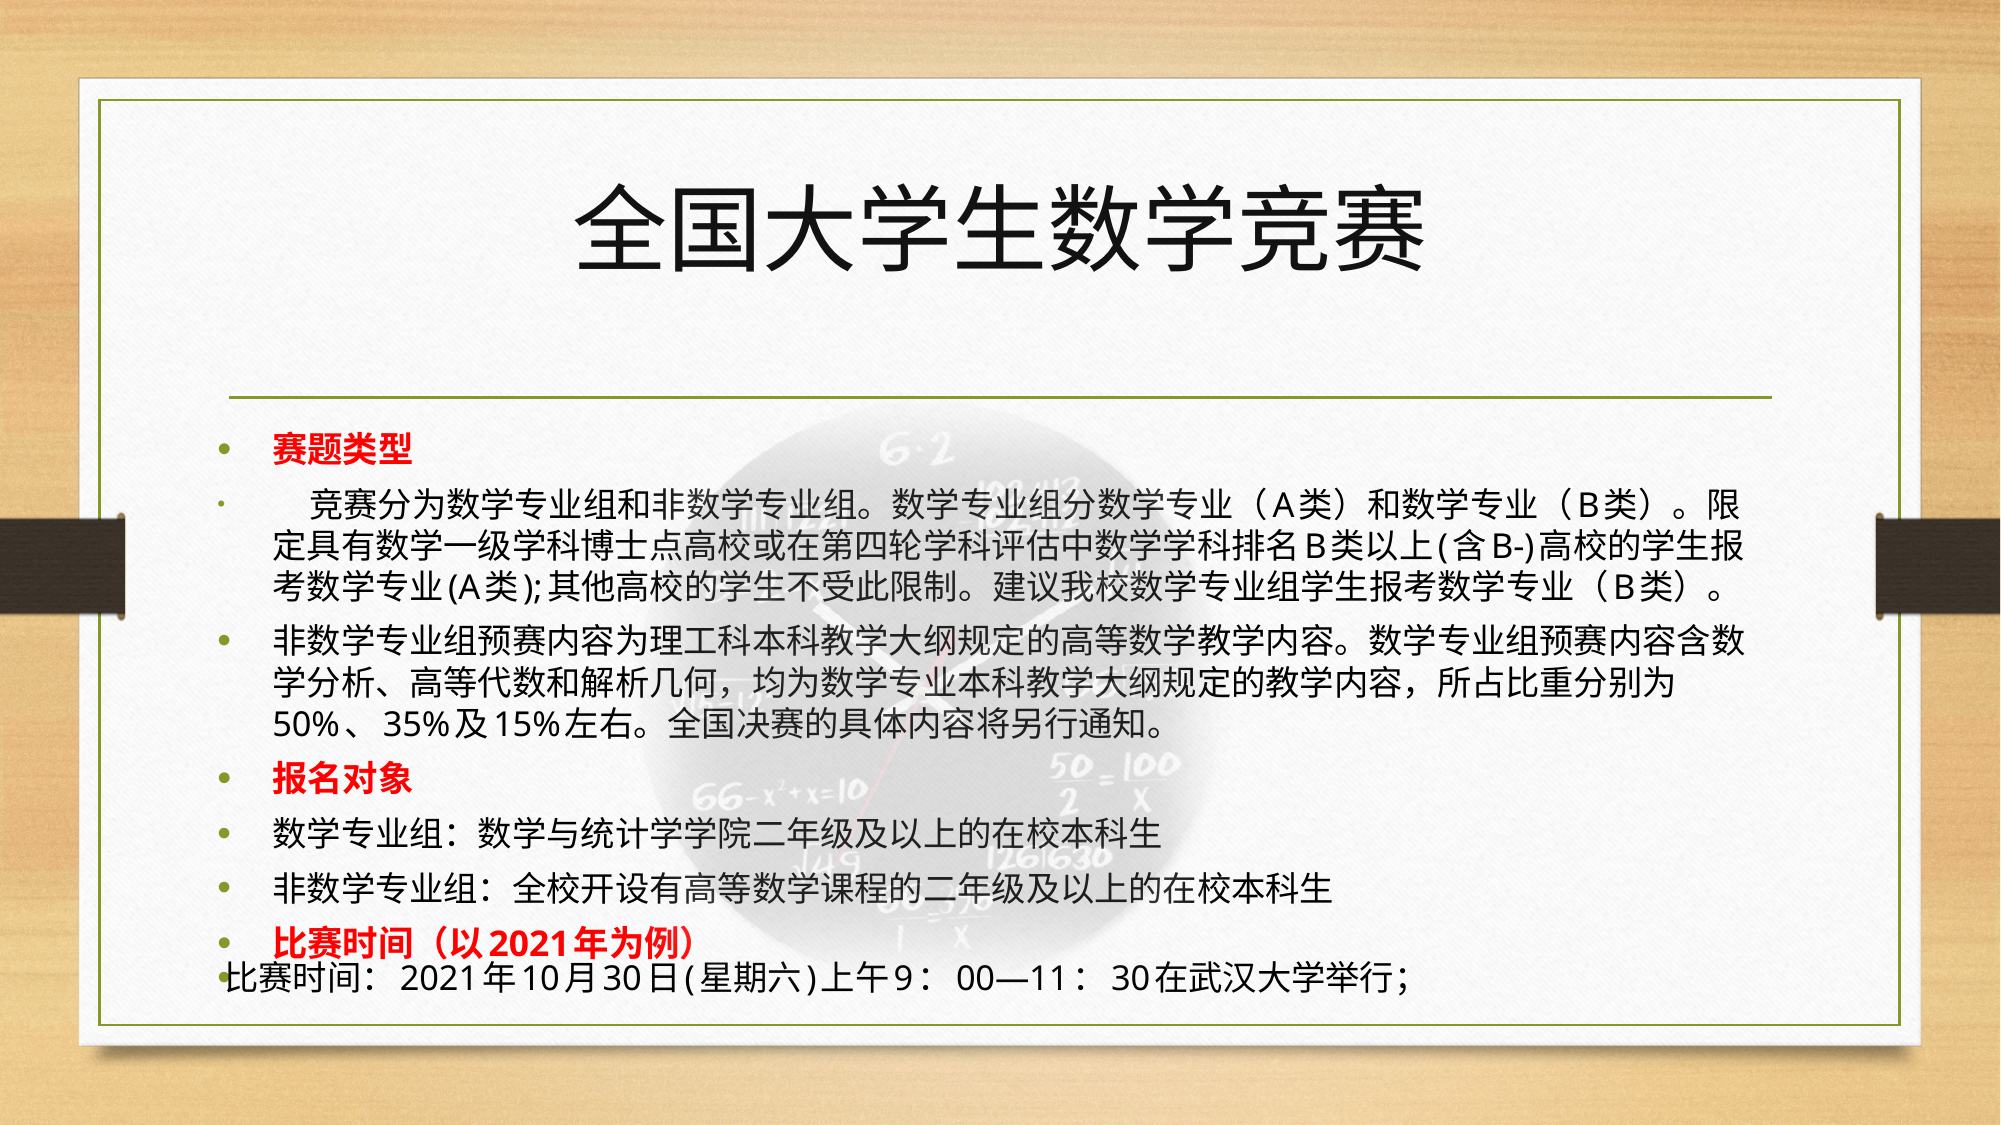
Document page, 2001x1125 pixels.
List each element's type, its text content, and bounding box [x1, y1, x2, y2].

picture [0, 0, 2001, 1125]
slide_number [653, 422, 1205, 964]
text_box [691, 460, 1167, 926]
title 全国大学生数学竞赛 [190, 161, 1810, 375]
list 赛题类型 竞赛分为数学专业组和非数学专业组。数学专业组分数学专业（A类）和数学专业（B类）。限定具有数学一级学科博士点高校或在第四轮学科评估中数学学科排名B类以上(含B-)高校的学生报考数学专业(A类);其他高校的学生不受此限制。建议我校数学专业组学生报考数学专业（B类）。 非数学专业组预赛内容为理工科本科教学大纲规定的高等数学教学内容。数学专业组预赛内容含数学分析、高等代数和解析几何，均为数学专业本科教学大纲规定的教学内容，所占比重分别为50%、35%及15%左右。全国决赛的具体内容将另行通知。 报名对象 数学专业组：数学与统计学学院二年级及以上的在校本科生 非数学专业组：全校开设有高等数学课程的二年级及以上的在校本科生 比赛时间（以2021年为例） 比赛时间：2021年10月30日(星期六)上午9：00—11：30在武汉大学举行； [202, 419, 1778, 1025]
slide_number [1423, 979, 1686, 1025]
